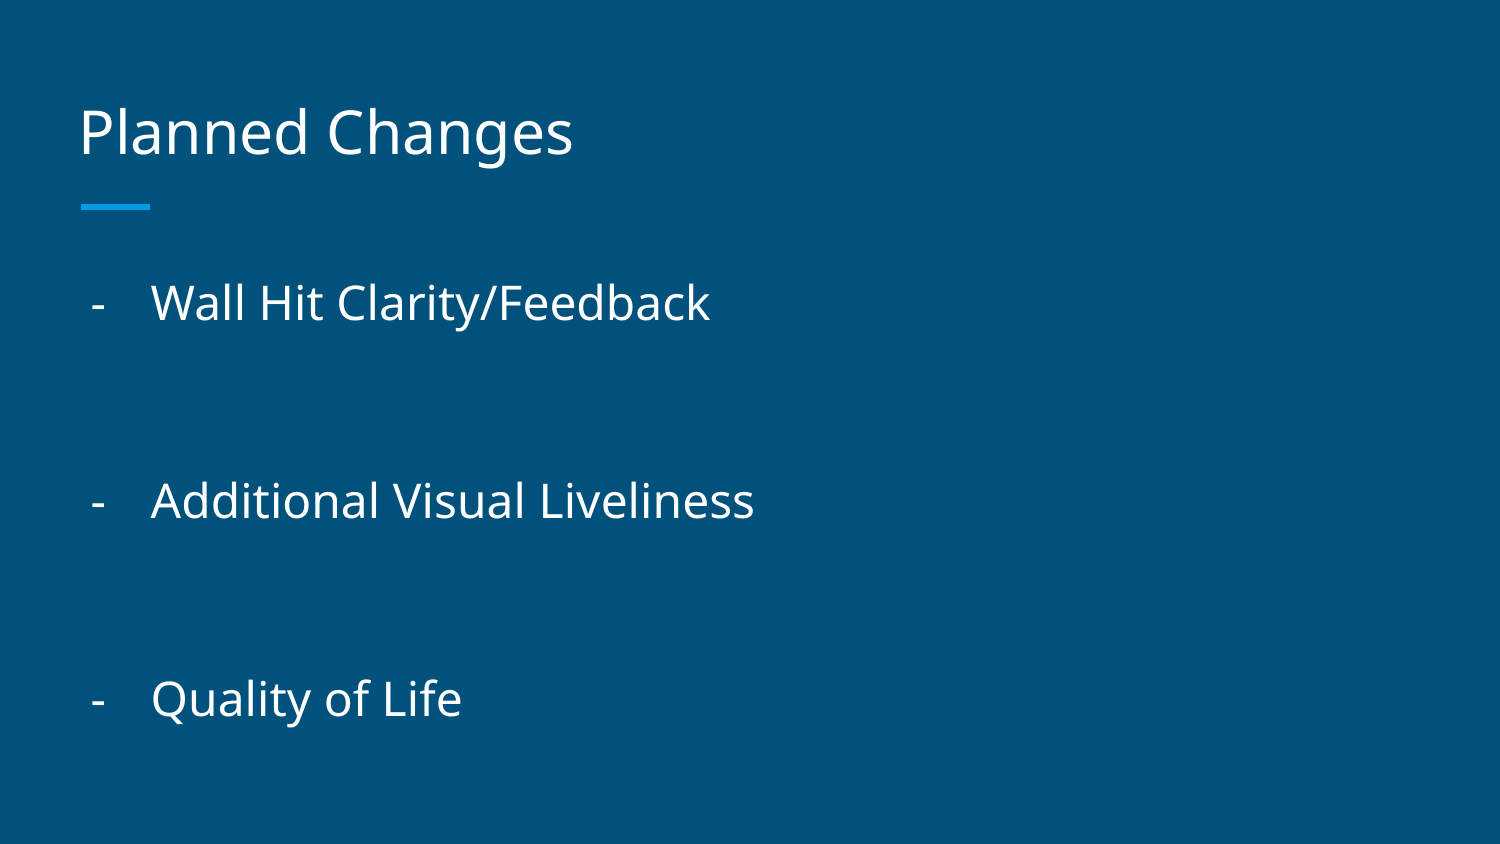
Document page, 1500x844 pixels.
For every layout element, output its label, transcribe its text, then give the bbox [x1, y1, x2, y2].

title Planned Changes [63, 75, 1437, 188]
list Wall Hit Clarity/Feedback Additional Visual Liveliness Quality of Life [63, 244, 1437, 750]
